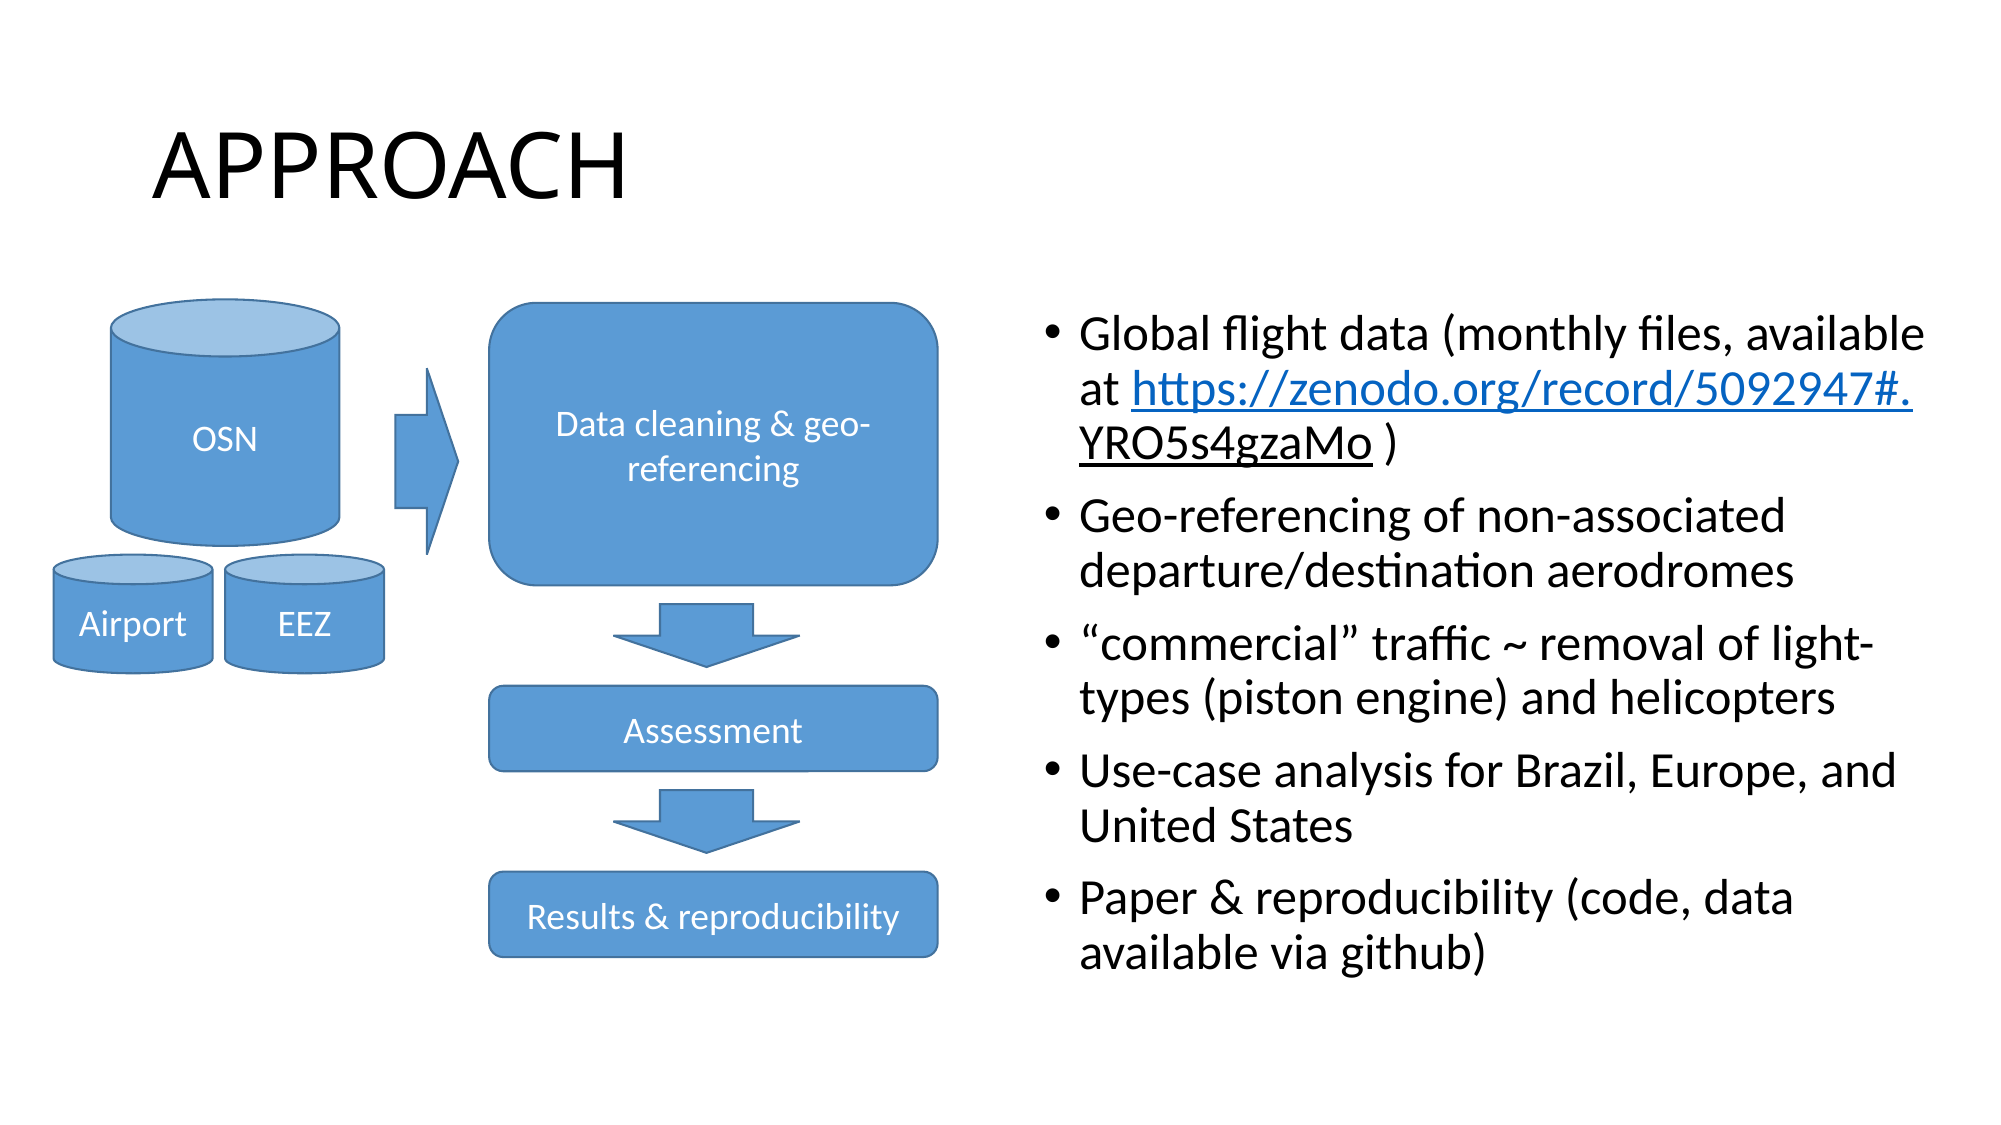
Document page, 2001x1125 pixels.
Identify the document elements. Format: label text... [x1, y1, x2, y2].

text_box Data cleaning & geo-referencing [488, 301, 939, 587]
list Global flight data (monthly files, available at https://zenodo.org/record/5092947#.YRO5s4gzaMo ) Geo-referencing of non-associated departure/destination aerodromes “commercial” traffic ~ removal of light-types (piston engine) and helicopters Use-case analysis for Brazil, Europe, and United States Paper & reproducibility (code, data available via github) [1028, 299, 1943, 1014]
text_box OSN [109, 298, 341, 547]
text_box Results & reproducibility [488, 870, 939, 959]
text_box [394, 367, 460, 555]
text_box [613, 789, 801, 854]
text_box Assessment [488, 684, 939, 773]
text_box EEZ [223, 553, 386, 675]
title APPROACH [137, 59, 1863, 278]
text_box Airport [52, 553, 214, 675]
text_box [613, 603, 801, 669]
